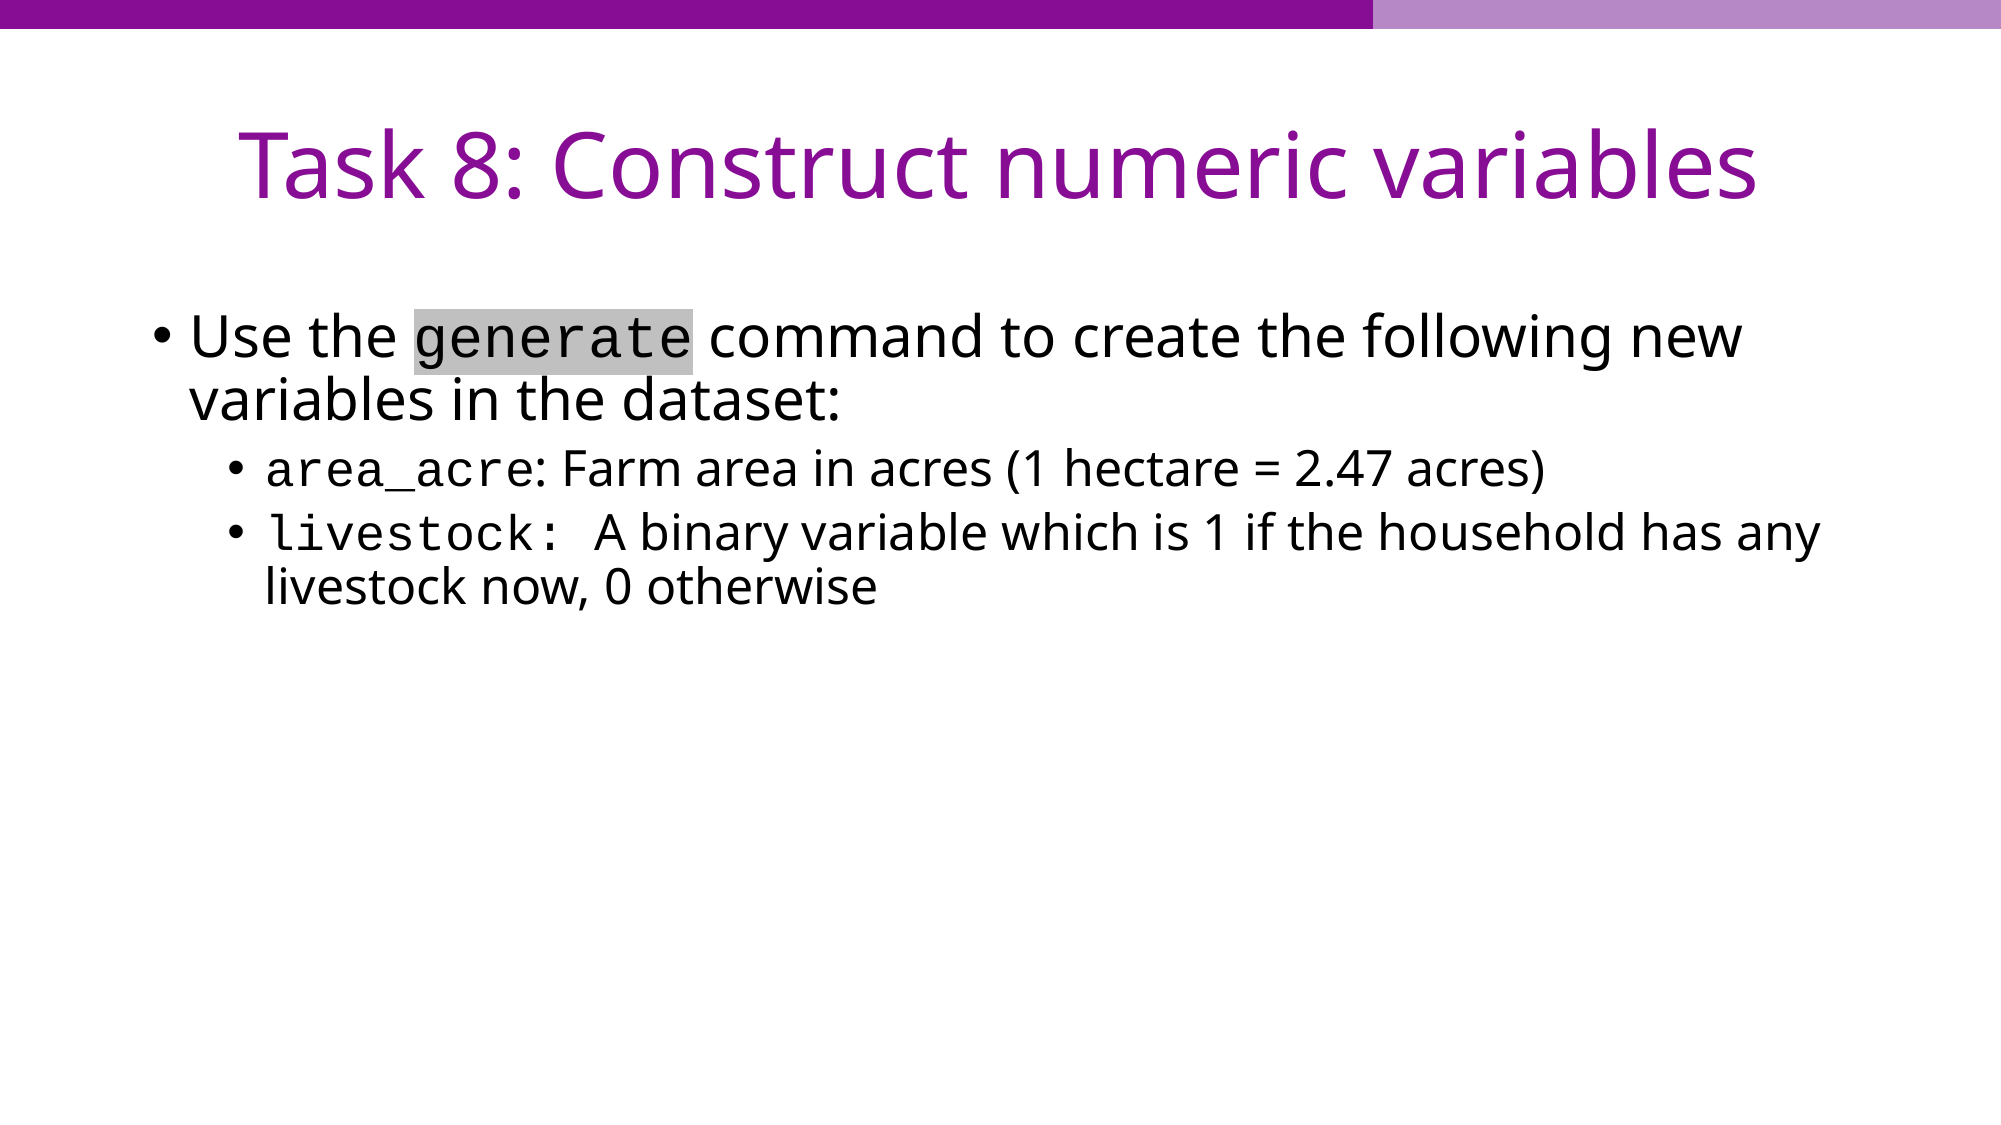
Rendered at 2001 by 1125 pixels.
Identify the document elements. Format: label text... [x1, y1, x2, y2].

title Task 8: Construct numeric variables [137, 59, 1863, 278]
list Use the generate command to create the following new variables in the dataset: area_acre: Farm area in acres (1 hectare = 2.47 acres) livestock: A binary variable which is 1 if the household has any livestock now, 0 otherwise [137, 299, 1863, 1014]
